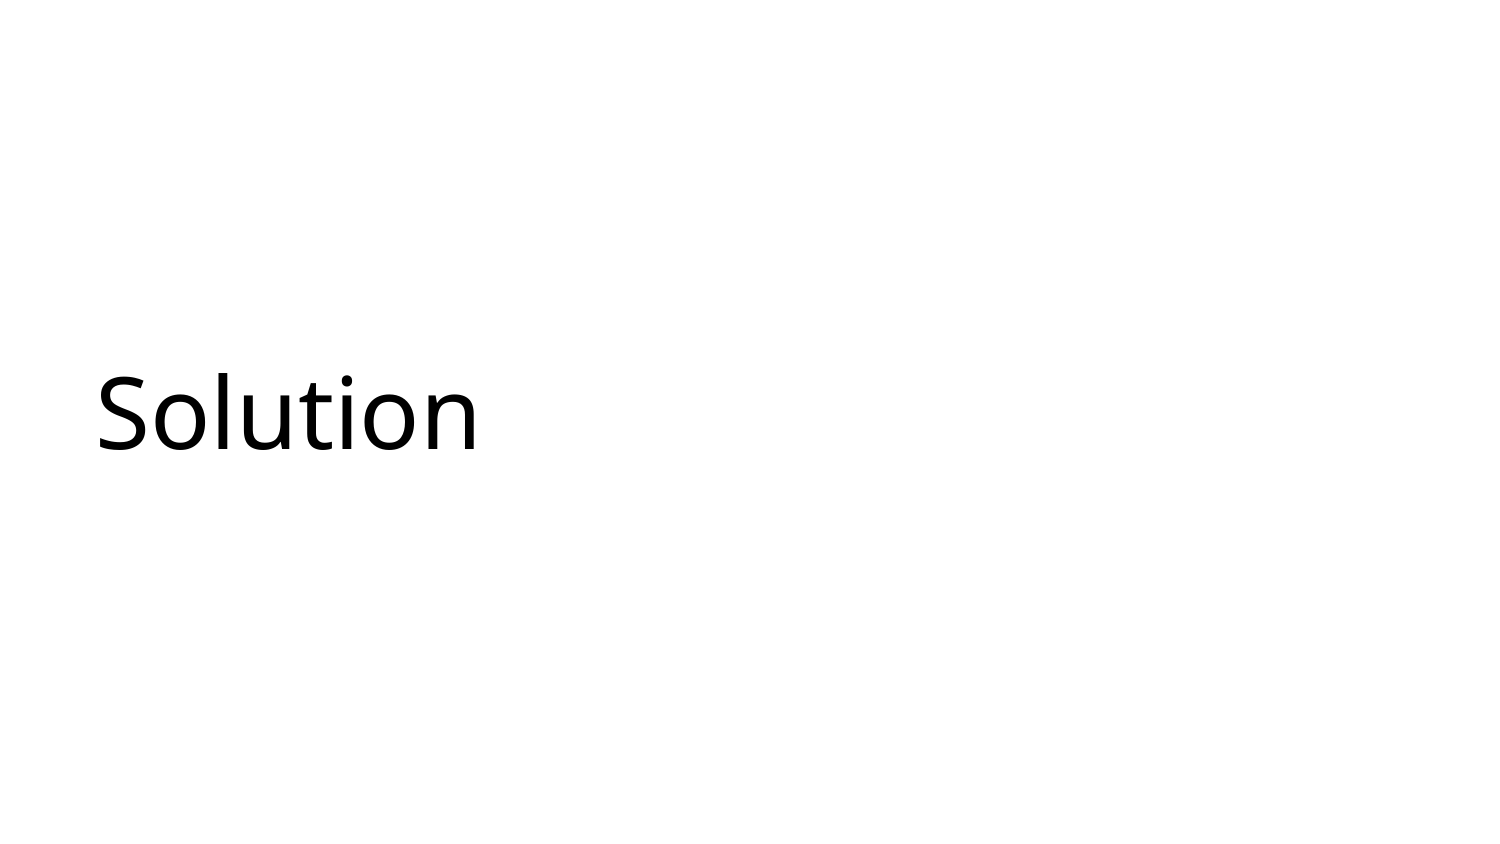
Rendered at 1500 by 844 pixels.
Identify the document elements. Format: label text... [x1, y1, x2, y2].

title Solution [80, 73, 1125, 745]
